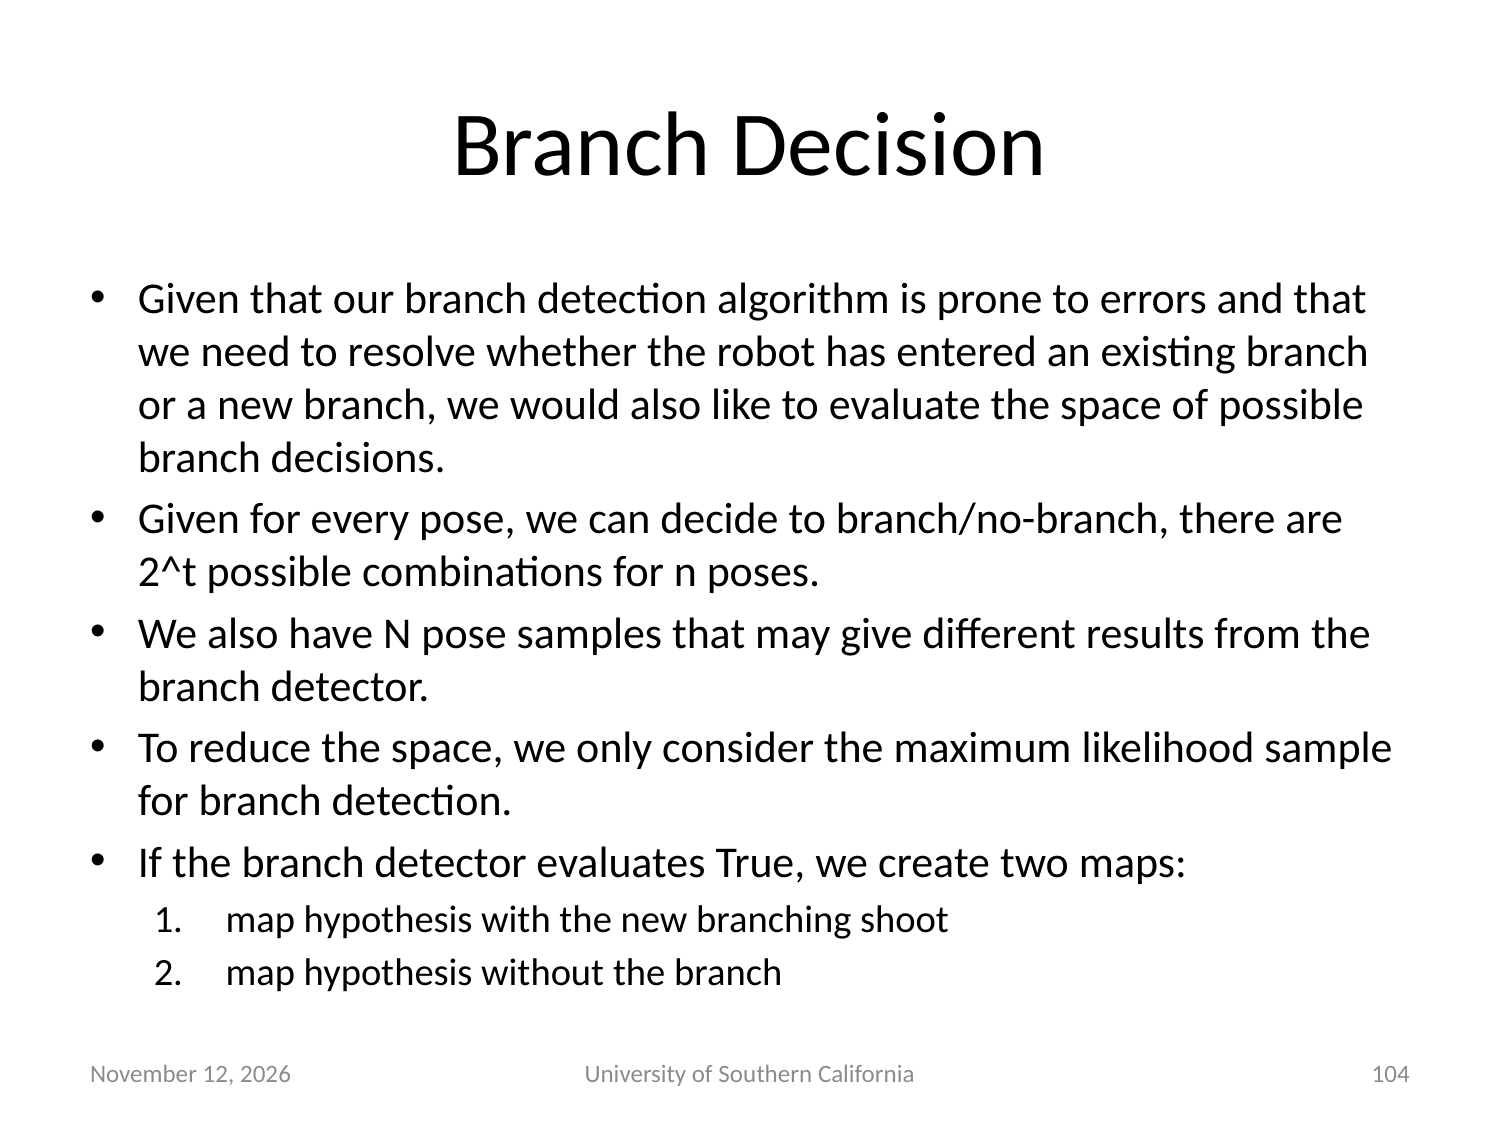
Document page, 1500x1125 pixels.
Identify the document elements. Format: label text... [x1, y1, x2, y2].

slide_number 104 [1074, 1042, 1425, 1103]
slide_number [75, 1042, 425, 1103]
list Given that our branch detection algorithm is prone to errors and that we need to resolve whether the robot has entered an existing branch or a new branch, we would also like to evaluate the space of possible branch decisions. Given for every pose, we can decide to branch/no-branch, there are 2^t possible combinations for n poses. We also have N pose samples that may give different results from the branch detector. To reduce the space, we only consider the maximum likelihood sample for branch detection. If the branch detector evaluates True, we create two maps: map hypothesis with the new branching shoot map hypothesis without the branch [75, 262, 1425, 1005]
footer University of Southern California [512, 1042, 988, 1103]
title Branch Decision [75, 45, 1425, 233]
